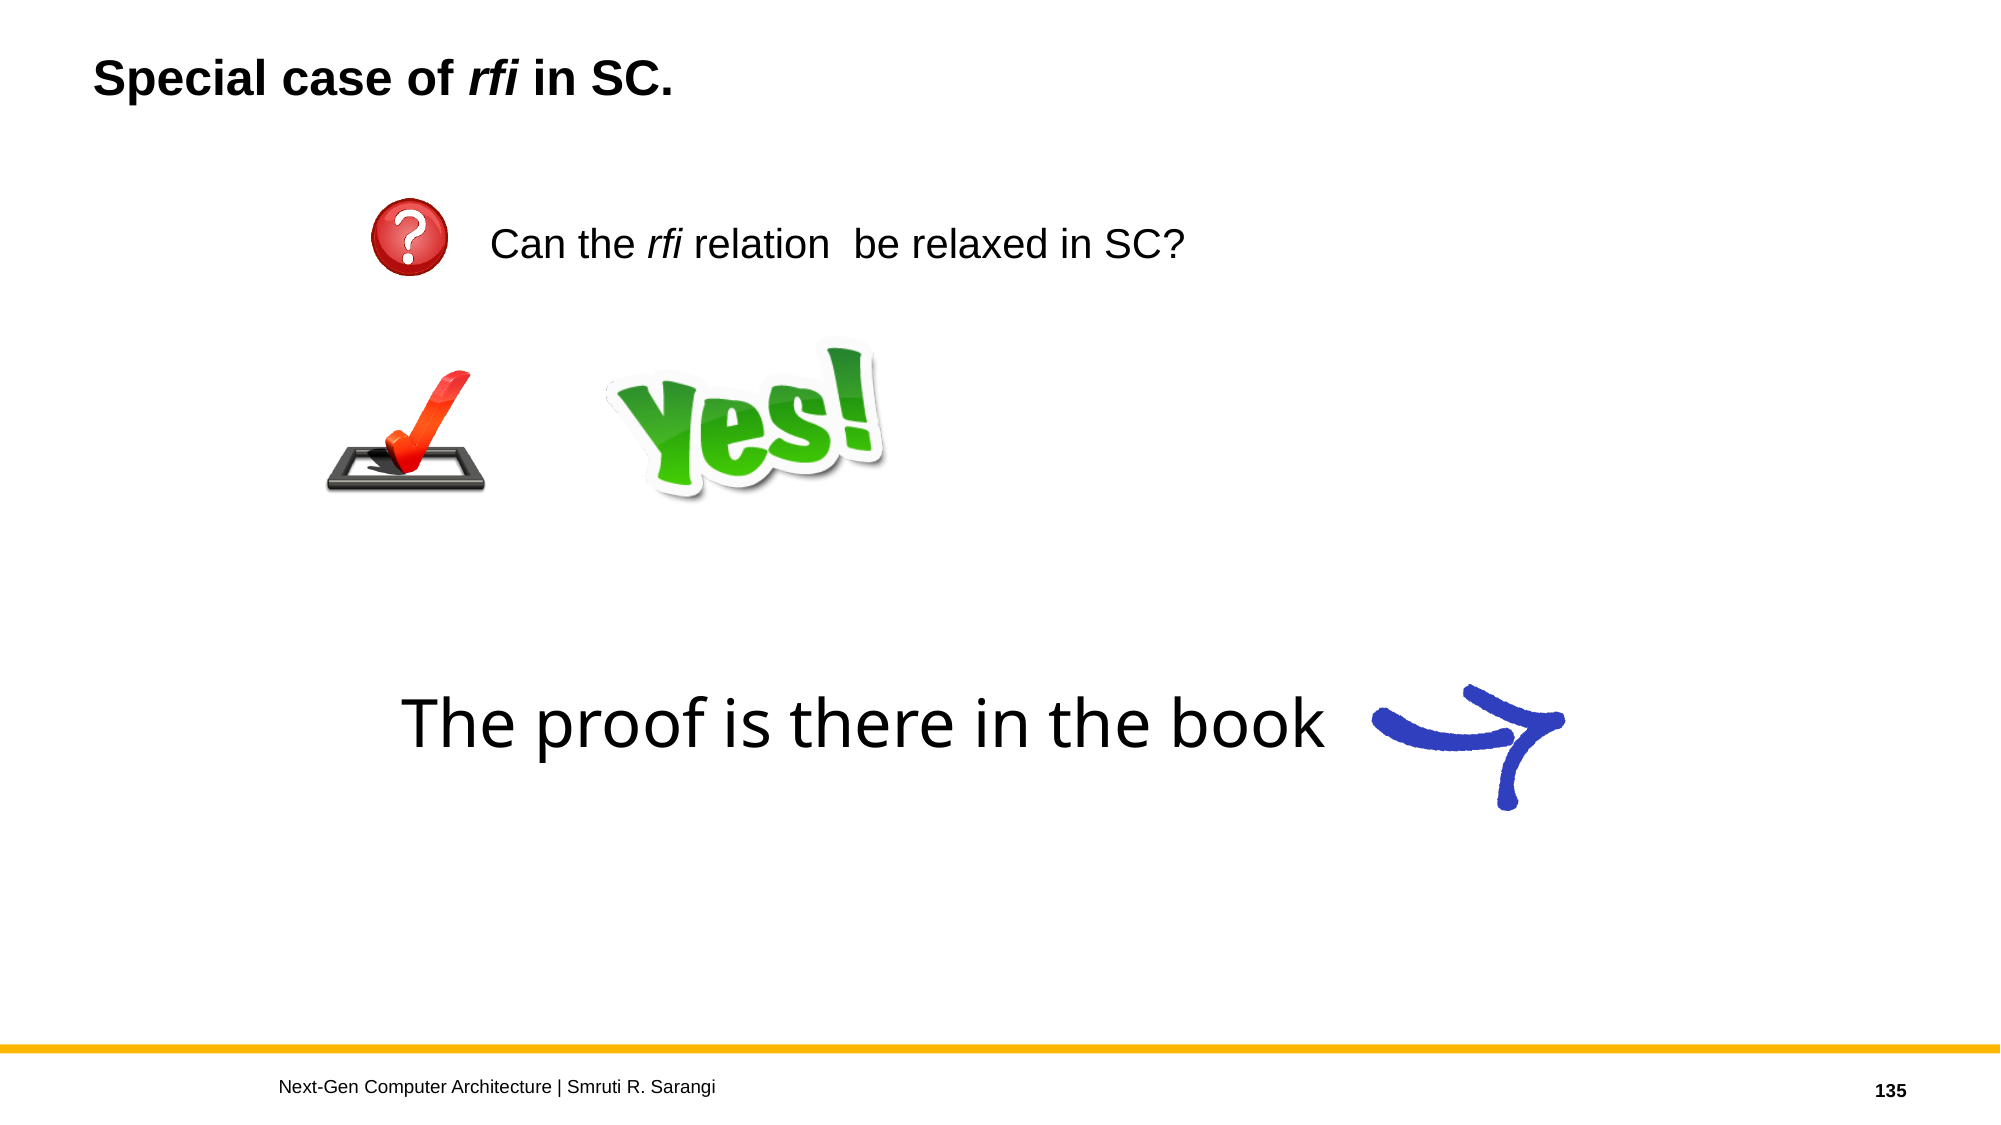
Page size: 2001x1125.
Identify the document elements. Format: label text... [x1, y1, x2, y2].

title Special case of rfi in SC. [78, 45, 1578, 180]
picture [596, 261, 898, 563]
text_box Can the rfi relation be relaxed in SC? [474, 209, 1219, 275]
picture [1347, 625, 1595, 874]
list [371, 198, 448, 276]
footer Next-Gen Computer Architecture | Smruti R. Sarangi [263, 1067, 1464, 1105]
text_box The proof is there in the book [386, 673, 1358, 769]
slide_number 135 [1711, 1071, 1922, 1109]
picture [308, 365, 503, 563]
